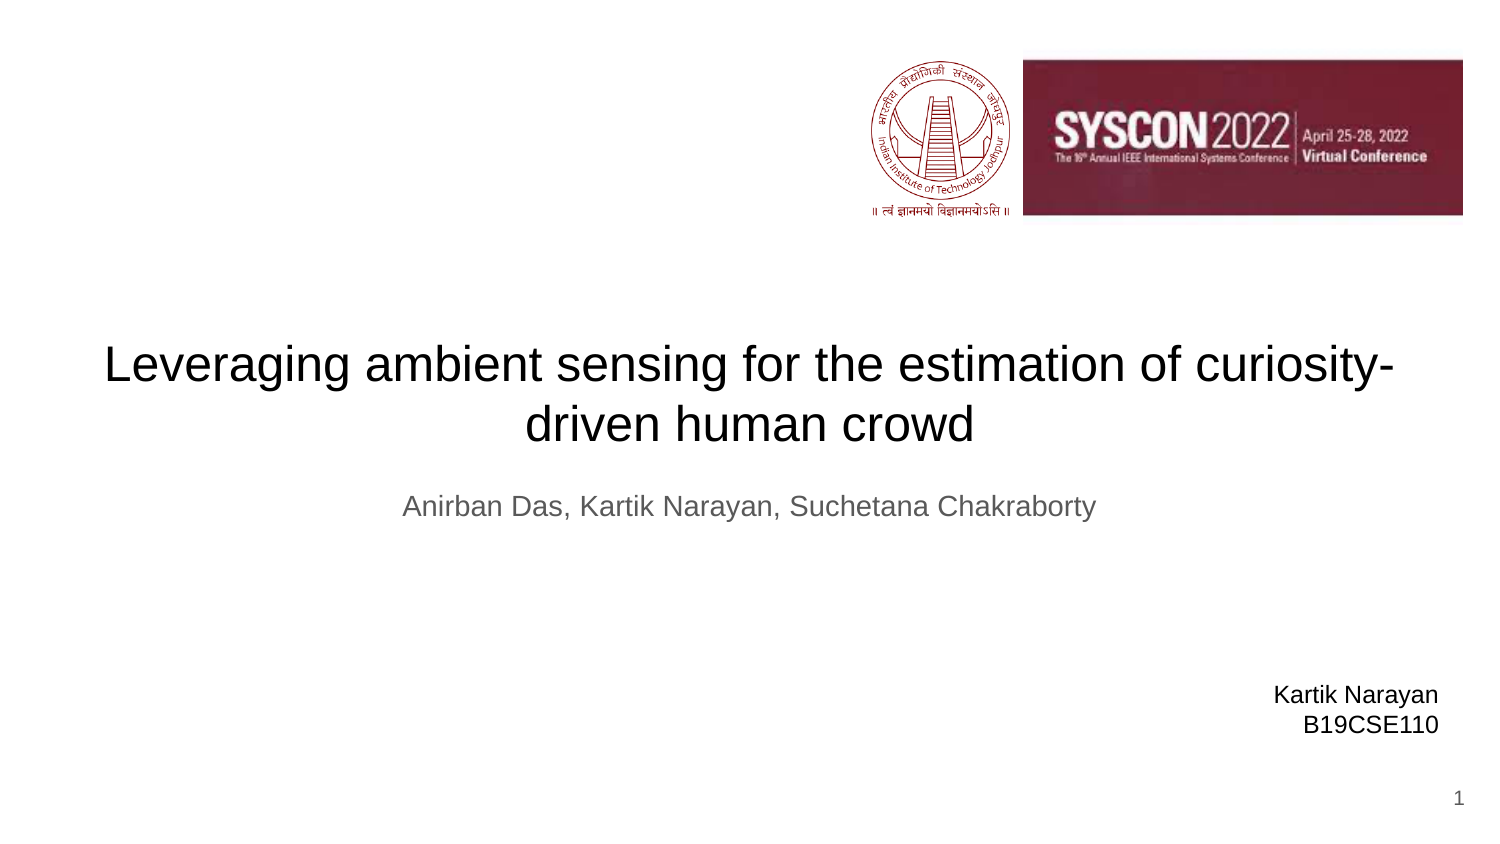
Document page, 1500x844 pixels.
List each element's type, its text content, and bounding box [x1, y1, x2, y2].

subtitle Anirban Das, Kartik Narayan, Suchetana Chakraborty [51, 472, 1449, 603]
picture [1023, 0, 1463, 280]
text_box Kartik Narayan B19CSE110 [976, 664, 1455, 754]
picture [868, 61, 1010, 217]
title Leveraging ambient sensing for the estimation of curiosity-driven human crowd [51, 129, 1449, 467]
slide_number ‹#› [1389, 764, 1480, 830]
